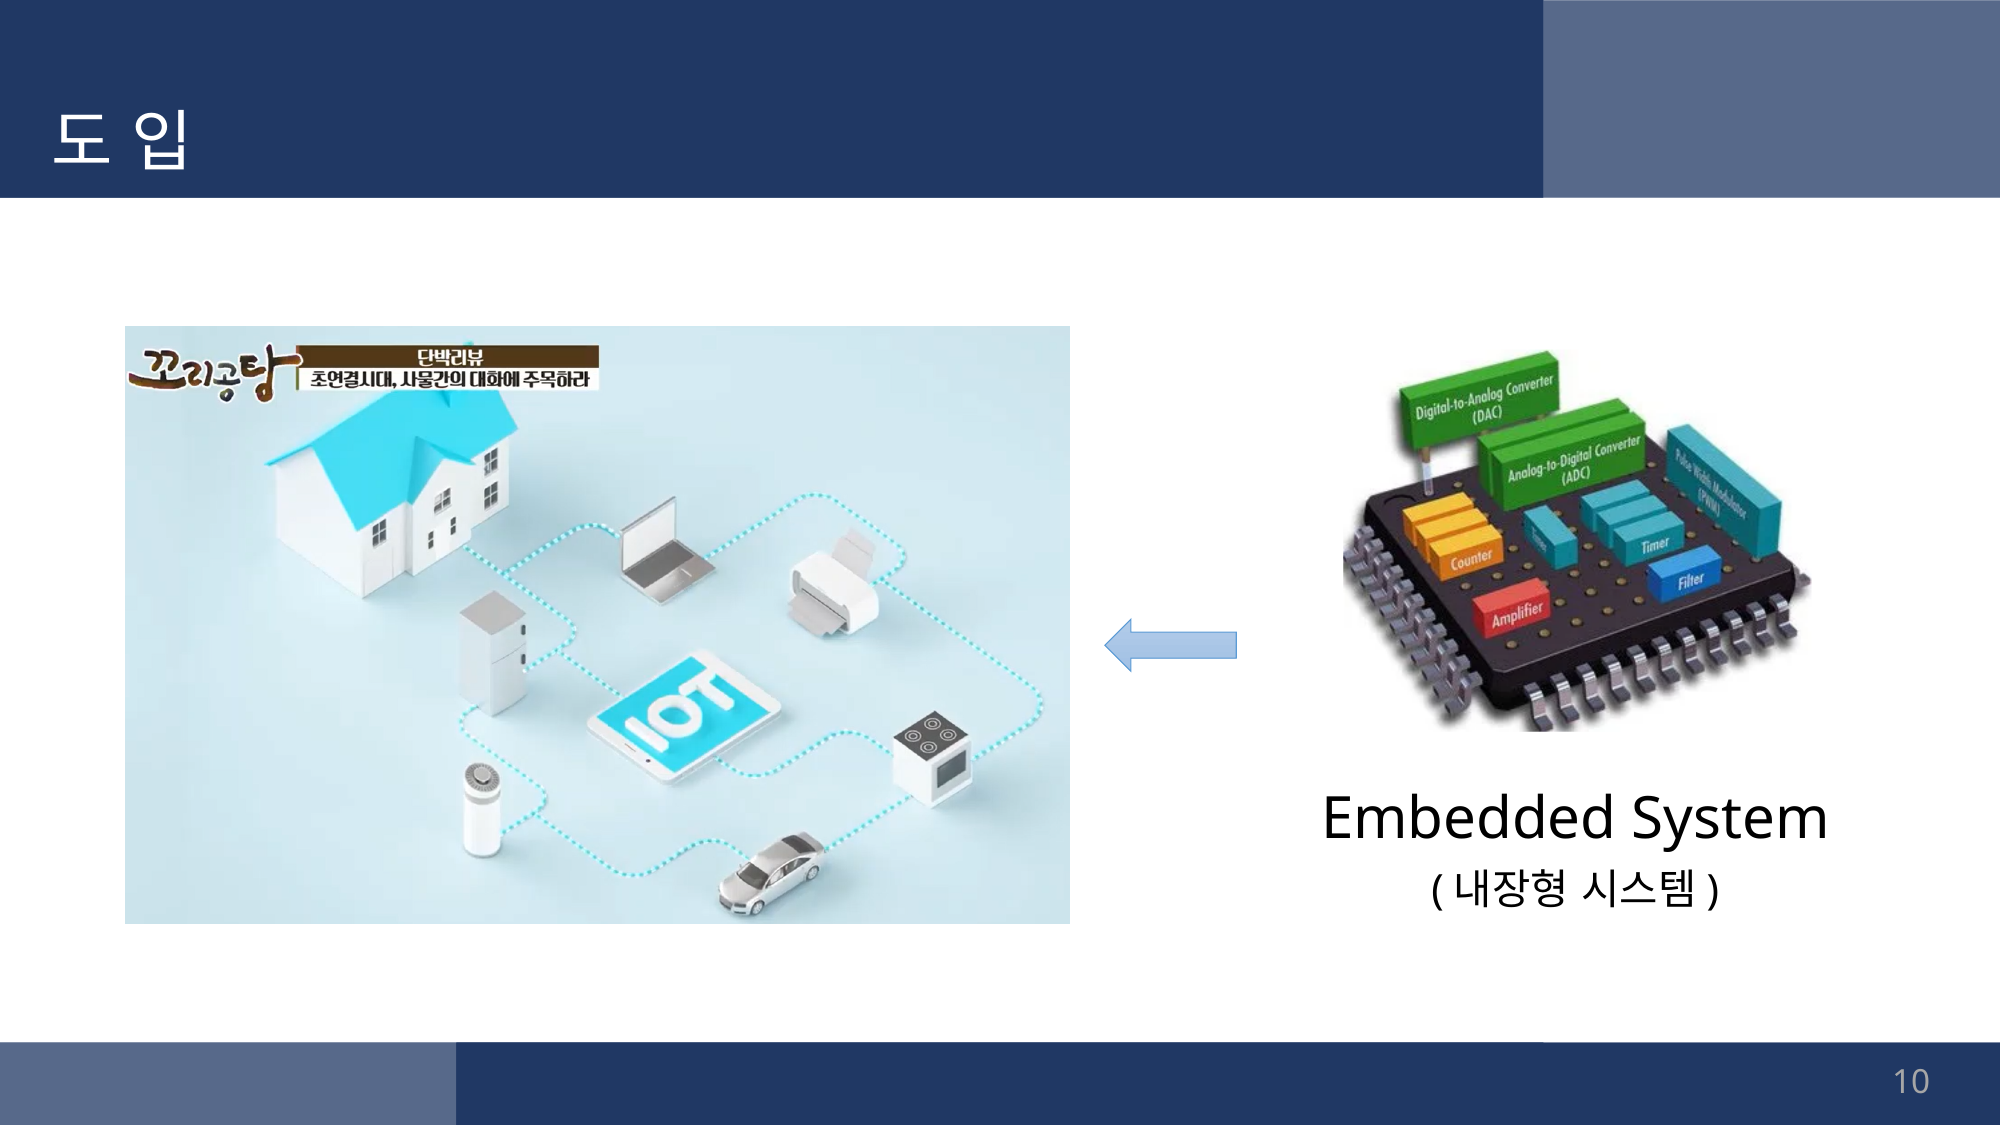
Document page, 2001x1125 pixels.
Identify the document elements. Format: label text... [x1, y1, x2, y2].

text_box [1544, 1041, 2000, 1125]
text_box (내장형 시스템) [1416, 855, 1735, 921]
text_box Embedded System [1306, 772, 1845, 858]
text_box [1542, 0, 2000, 199]
text_box [1104, 617, 1237, 673]
text_box [0, 1041, 1544, 1125]
picture [125, 326, 1070, 924]
slide_number 10 [1494, 1052, 1945, 1113]
text_box 도 입 [2, 91, 209, 186]
text_box [0, 0, 1542, 199]
picture [1317, 343, 1853, 752]
